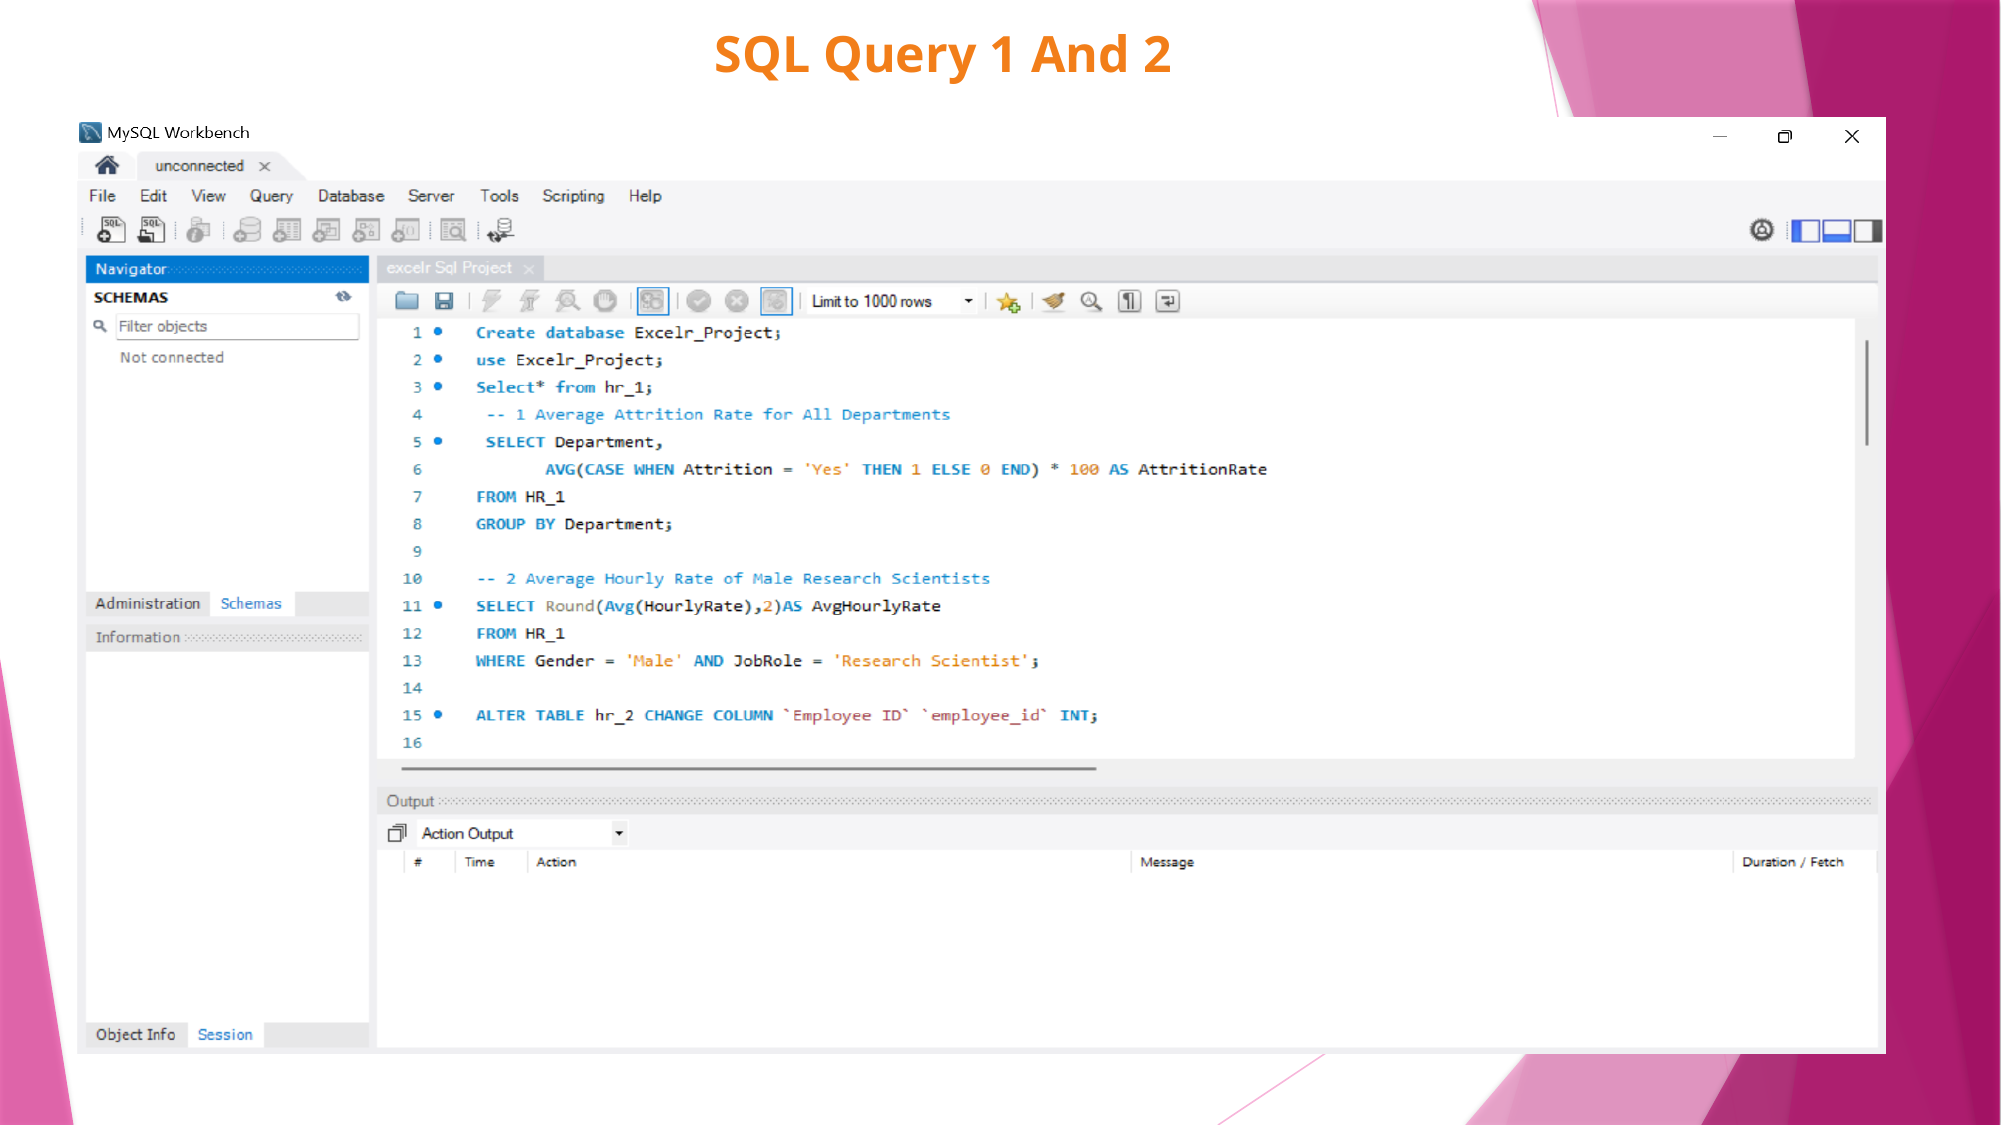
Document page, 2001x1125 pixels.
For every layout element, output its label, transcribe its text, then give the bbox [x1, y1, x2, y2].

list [76, 117, 1886, 1054]
title SQL Query 1 And 2 [111, 14, 1776, 99]
